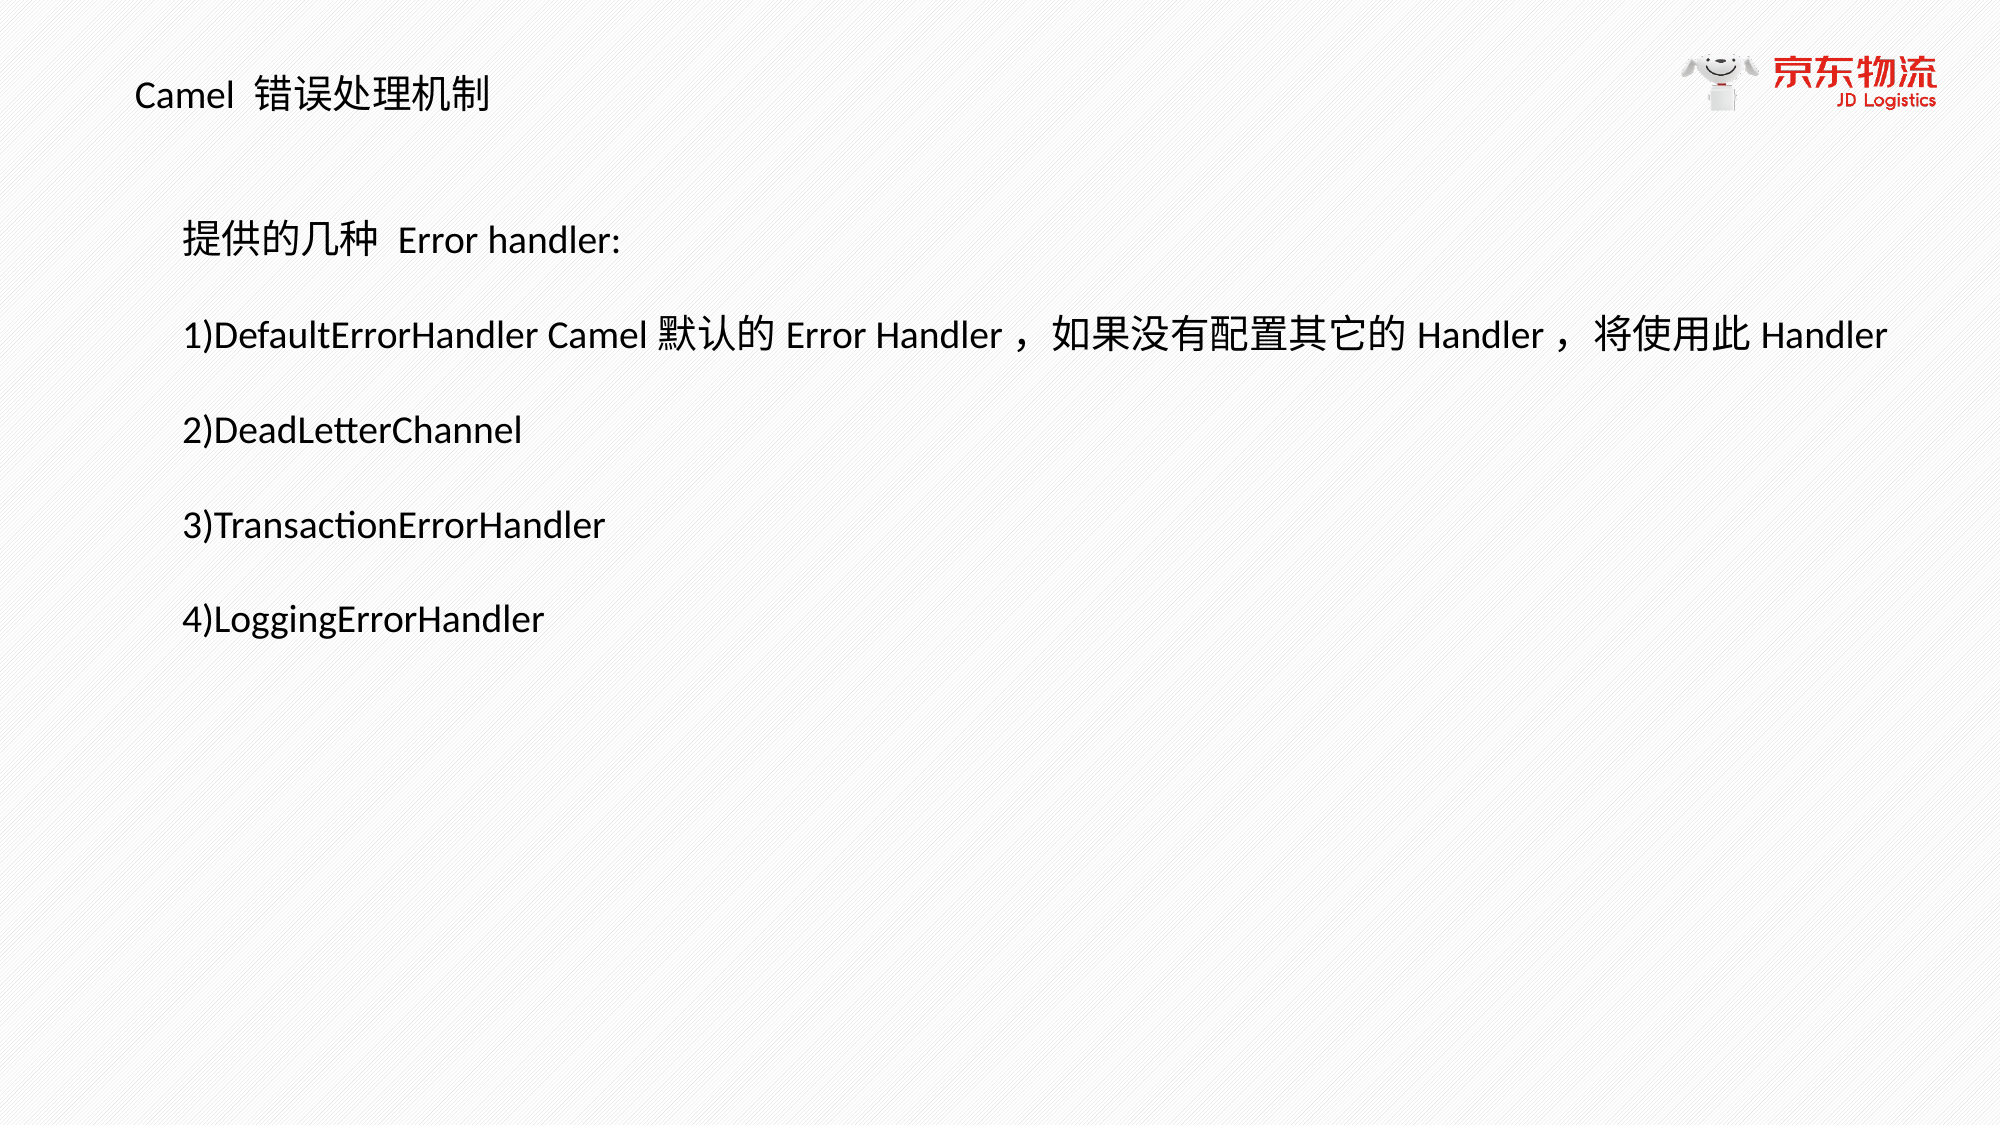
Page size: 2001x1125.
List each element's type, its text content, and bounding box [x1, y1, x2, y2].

picture [1665, 30, 1960, 133]
text_box Camel 错误处理机制 [120, 61, 506, 124]
text_box 提供的几种 Error handler: 1)DefaultErrorHandler Camel默认的Error Handler，如果没有配置其它的Handler，将使用此Handler 2)DeadLetterChannel 3)TransactionErrorHandler 4)LoggingErrorHandler [167, 206, 1904, 649]
